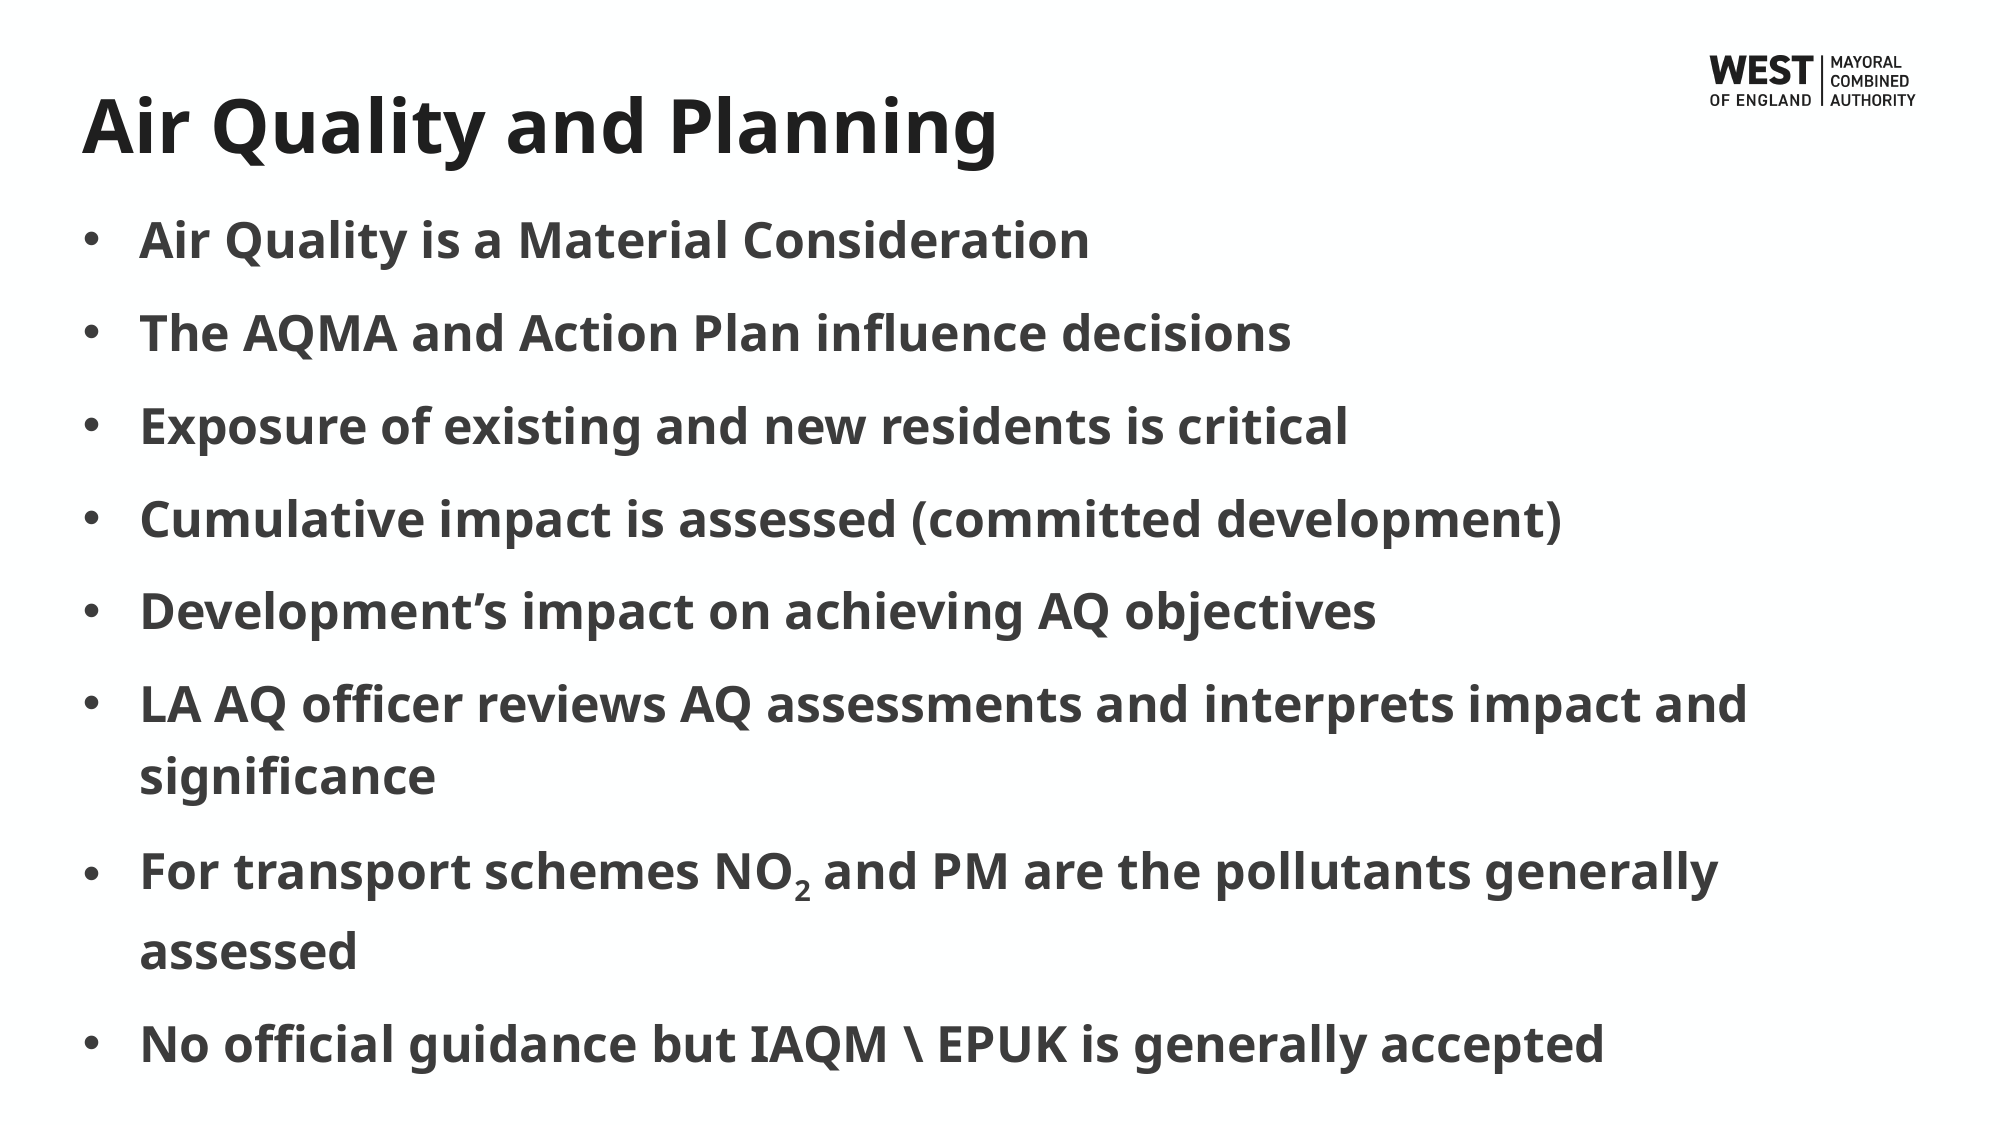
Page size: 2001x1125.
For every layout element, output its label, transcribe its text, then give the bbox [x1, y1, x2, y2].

picture [1709, 55, 1916, 70]
title Air Quality and Planning [67, 70, 1937, 188]
list Air Quality is a Material Consideration The AQMA and Action Plan influence decisions Exposure of existing and new residents is critical Cumulative impact is assessed (committed development) Development’s impact on achieving AQ objectives LA AQ officer reviews AQ assessments and interprets impact and significance For transport schemes NO2 and PM are the pollutants generally assessed No official guidance but IAQM \ EPUK is generally accepted [67, 188, 1937, 1043]
